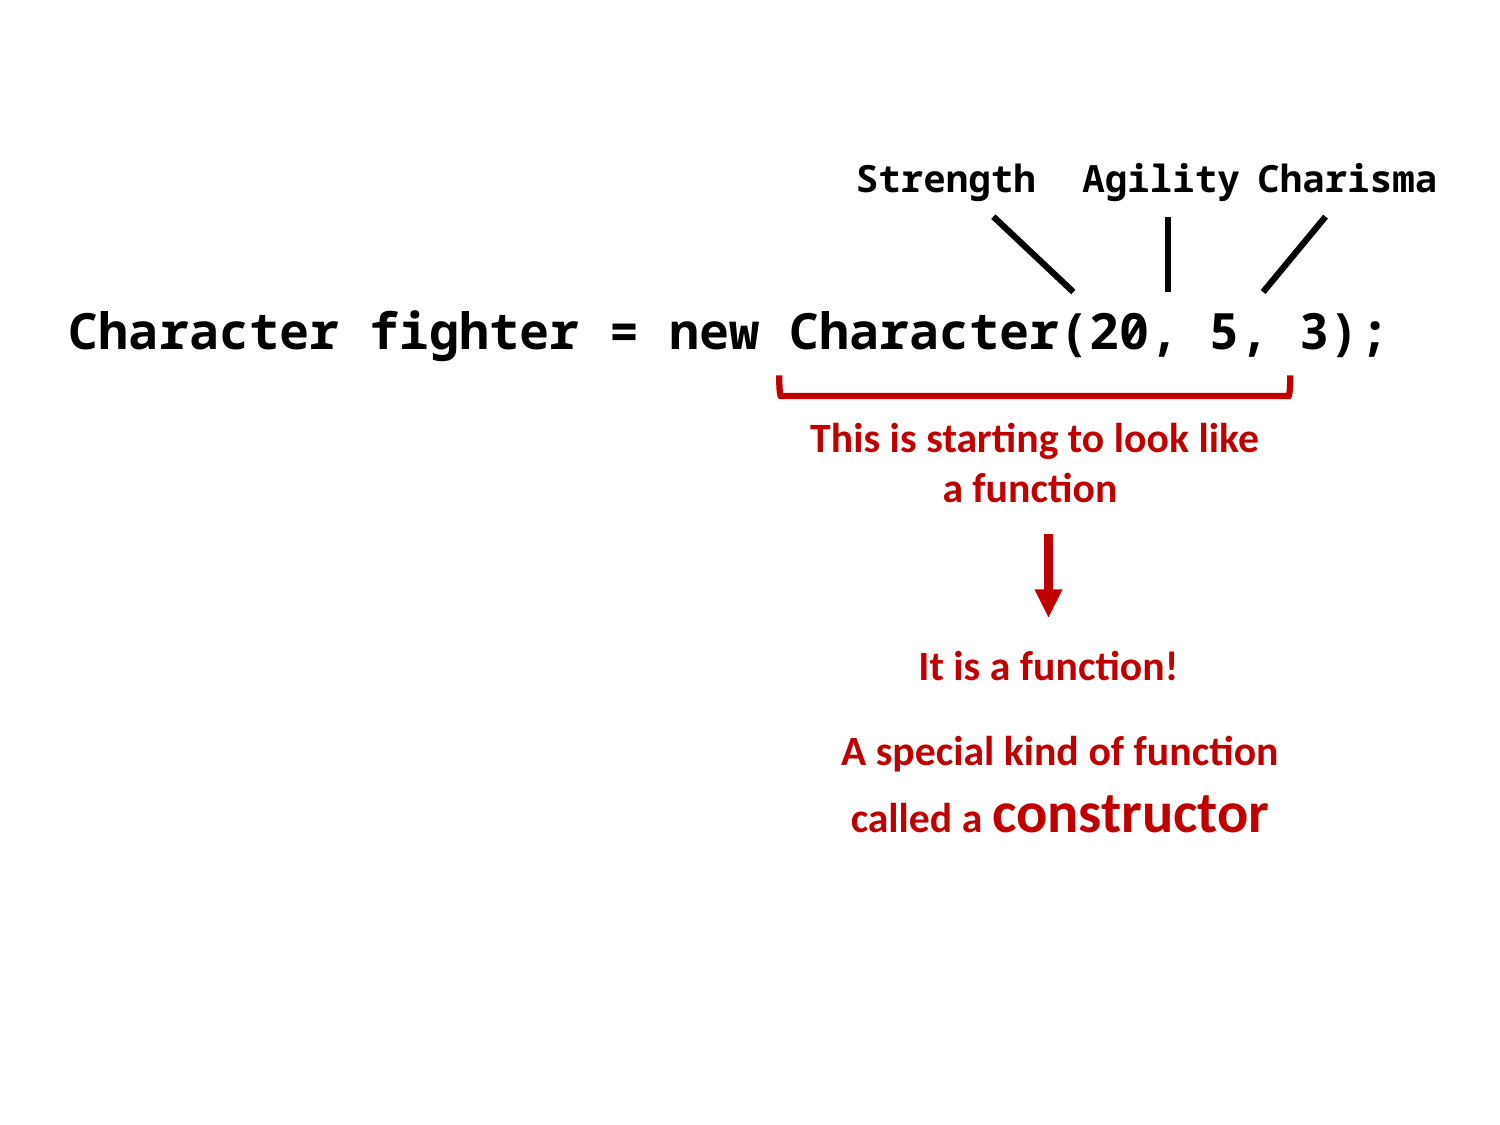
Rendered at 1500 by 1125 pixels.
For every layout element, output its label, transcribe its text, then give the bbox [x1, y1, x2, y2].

text_box A special kind of function called a constructor [813, 716, 1307, 852]
text_box This is starting to look like a function [788, 403, 1282, 519]
text_box Character fighter = new Character(20, 5, 3); [54, 292, 1404, 367]
text_box It is a function! [801, 631, 1296, 697]
text_box [778, 375, 1291, 397]
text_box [1249, 148, 1446, 292]
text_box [1074, 148, 1249, 292]
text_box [847, 148, 1074, 292]
